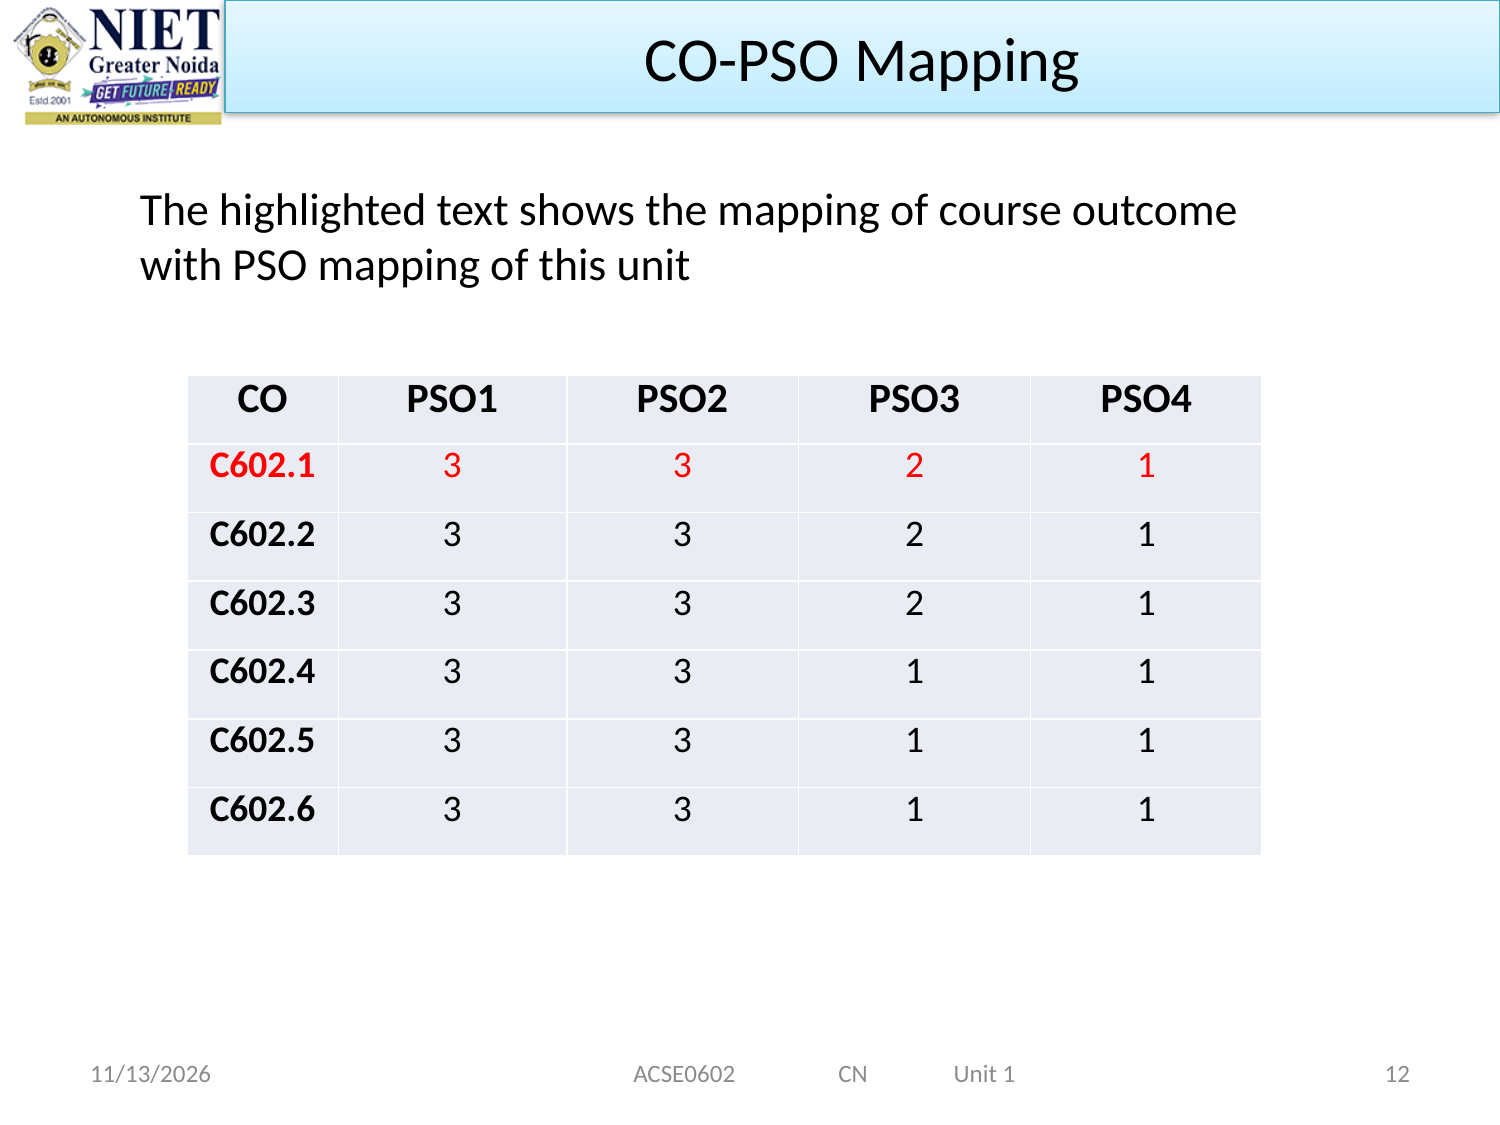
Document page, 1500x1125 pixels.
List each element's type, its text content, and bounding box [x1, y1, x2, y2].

table_cell 1 [1031, 651, 1261, 718]
table_cell C602.2 [188, 513, 338, 580]
table_cell 1 [1031, 445, 1261, 512]
table_header PSO3 [799, 376, 1030, 443]
table_cell 3 [568, 788, 798, 855]
table_cell 3 [339, 445, 566, 512]
table_cell 1 [799, 788, 1030, 855]
table_cell 3 [339, 788, 566, 855]
table_cell 3 [339, 720, 566, 787]
table_cell 1 [799, 651, 1030, 718]
table_cell 1 [1031, 513, 1261, 580]
text_box The highlighted text shows the mapping of course outcome with PSO mapping of this unit [124, 172, 1338, 298]
table_header CO [188, 376, 338, 443]
table_header PSO2 [568, 376, 798, 443]
picture [13, 7, 222, 126]
table_cell 1 [1031, 788, 1261, 855]
table_cell 3 [568, 445, 798, 512]
table_cell 1 [1031, 582, 1261, 649]
footer ACSE0602 CN Unit 1 [412, 1042, 1238, 1103]
table_header PSO4 [1031, 376, 1261, 443]
table_cell 1 [799, 720, 1030, 787]
table_cell 3 [339, 582, 566, 649]
table_cell C602.1 [188, 445, 338, 512]
table_cell 2 [799, 513, 1030, 580]
slide_number 12 [1238, 1042, 1425, 1103]
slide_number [75, 1042, 412, 1103]
table_cell C602.6 [188, 788, 338, 855]
table_cell 3 [568, 720, 798, 787]
table_cell C602.5 [188, 720, 338, 787]
table_cell 3 [568, 513, 798, 580]
table_header PSO1 [339, 376, 566, 443]
table_cell C602.3 [188, 582, 338, 649]
table_cell C602.4 [188, 651, 338, 718]
table_cell 3 [568, 651, 798, 718]
text_box CO-PSO Mapping [224, 0, 1500, 113]
table_cell 3 [339, 651, 566, 718]
table_cell 3 [339, 513, 566, 580]
table_cell 2 [799, 582, 1030, 649]
table_cell 1 [1031, 720, 1261, 787]
table_cell 2 [799, 445, 1030, 512]
table_cell 3 [568, 582, 798, 649]
